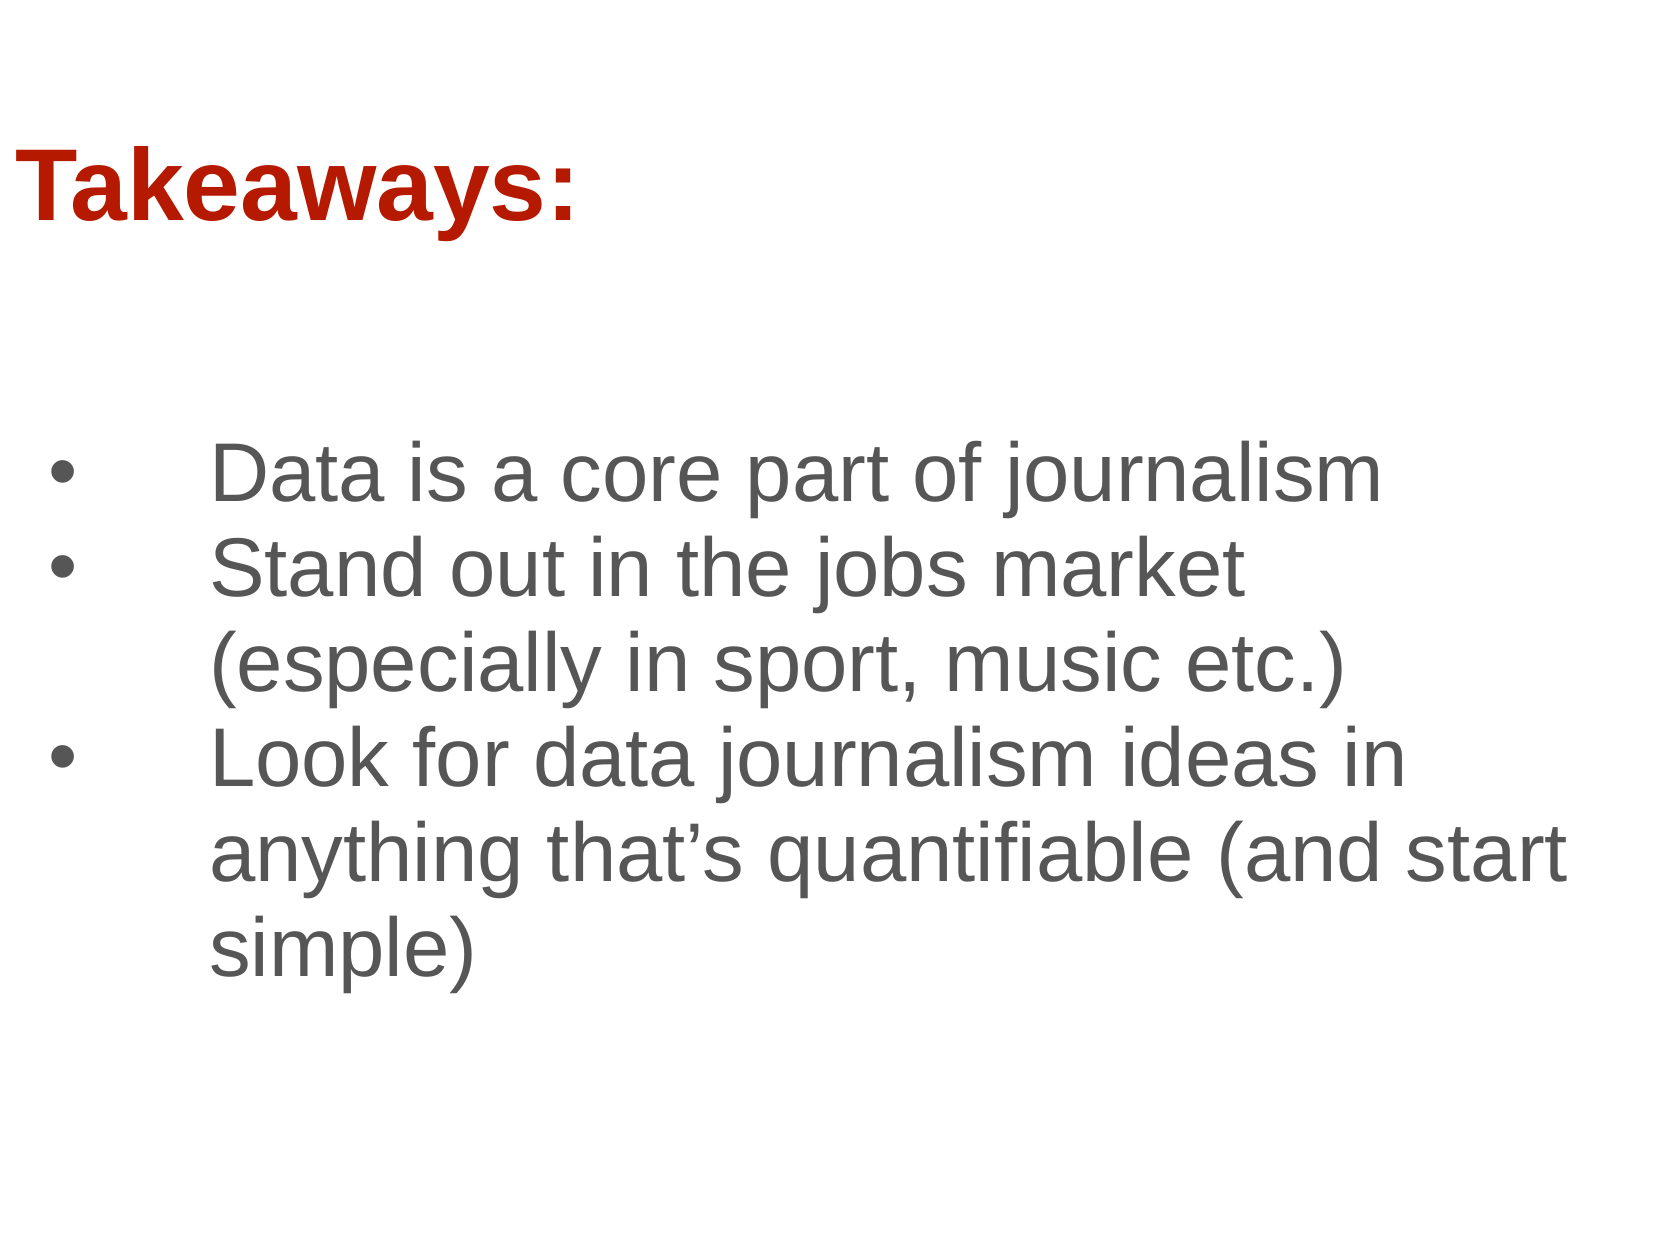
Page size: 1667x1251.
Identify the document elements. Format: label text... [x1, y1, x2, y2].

text_box Data is a core part of journalism Stand out in the jobs market (especially in sport, music etc.) Look for data journalism ideas in anything that’s quantifiable (and start simple) [29, 425, 1607, 1108]
text_box Takeaways: [15, 127, 1612, 242]
